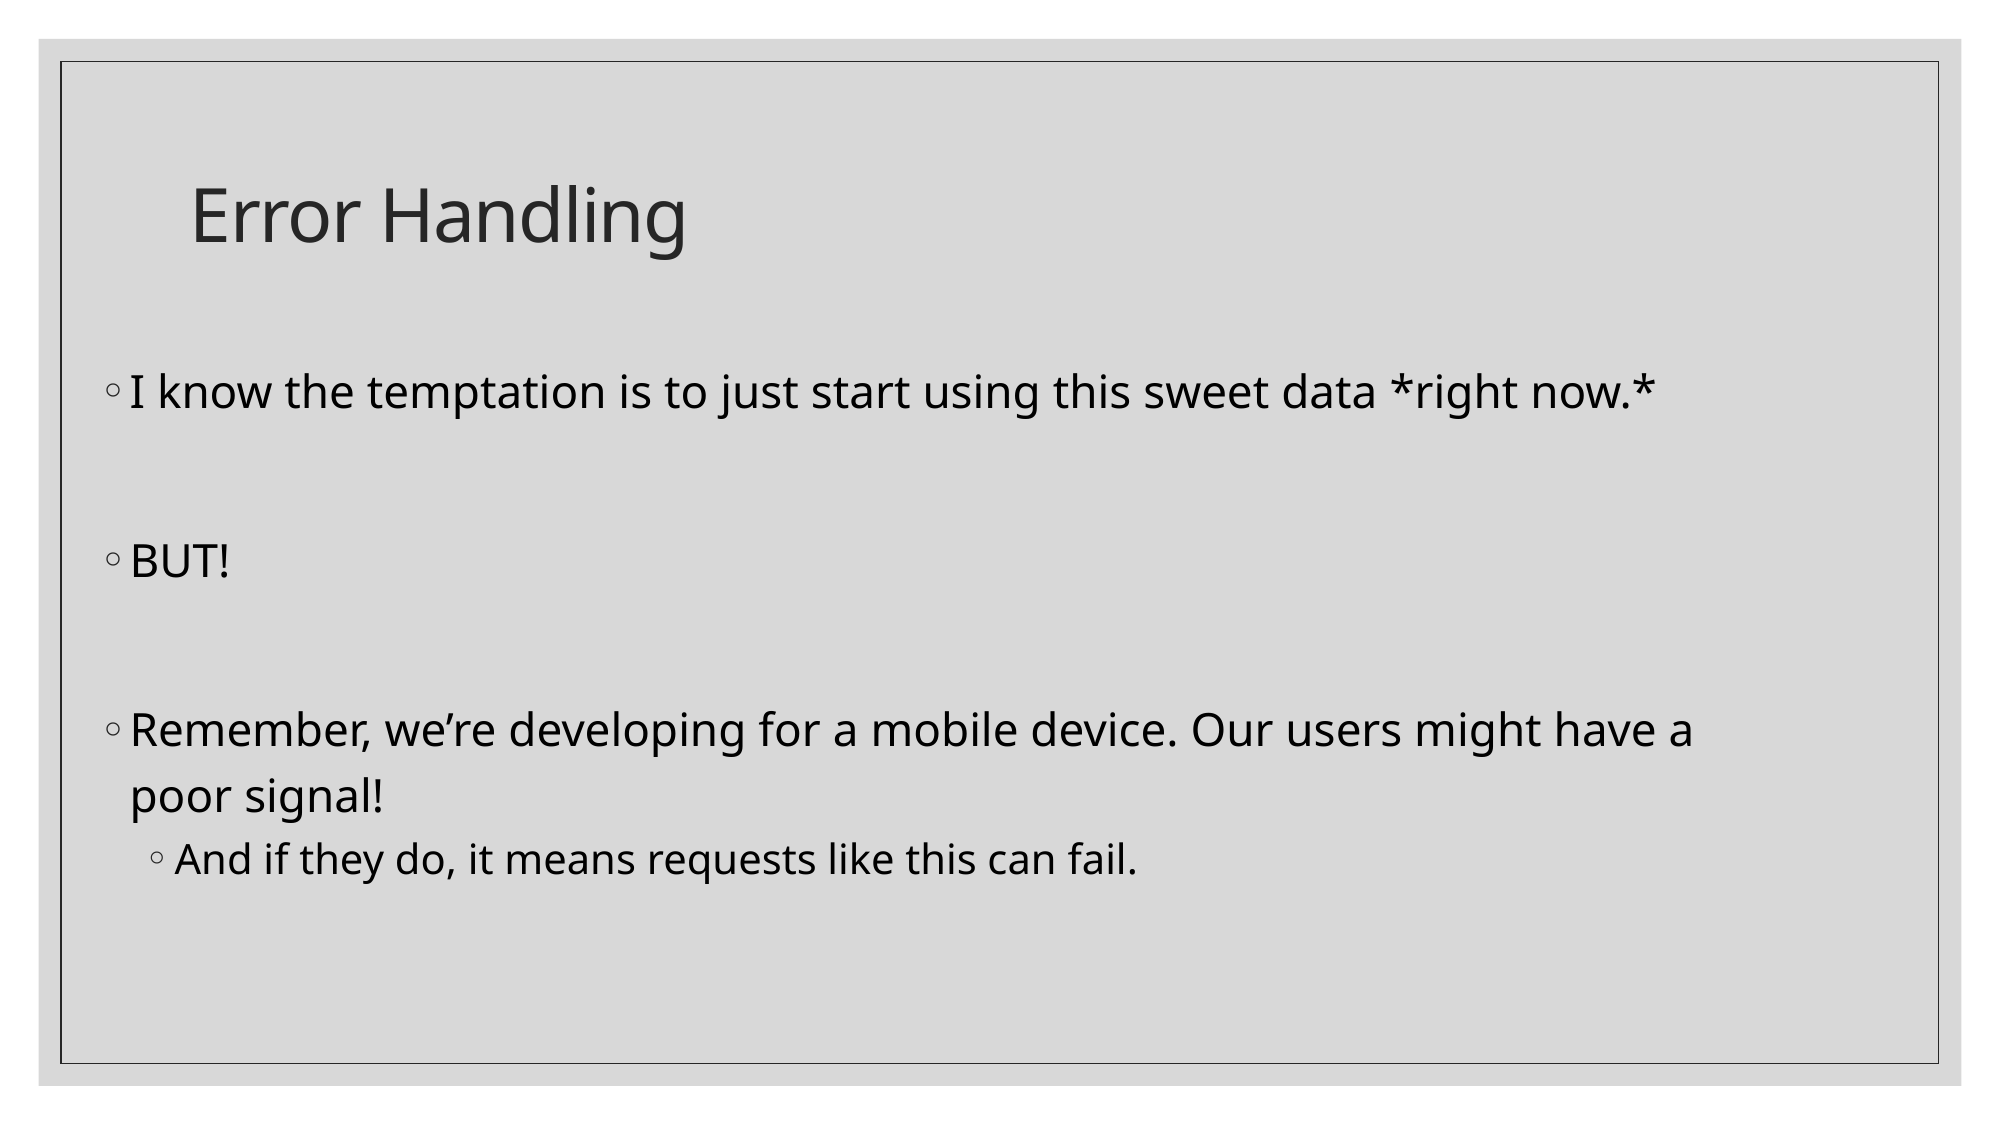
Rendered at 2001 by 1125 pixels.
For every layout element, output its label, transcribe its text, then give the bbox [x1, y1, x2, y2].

list I know the temptation is to just start using this sweet data *right now.* BUT! Remember, we’re developing for a mobile device. Our users might have a poor signal! And if they do, it means requests like this can fail. [84, 343, 1773, 1000]
title Error Handling [174, 105, 1825, 331]
